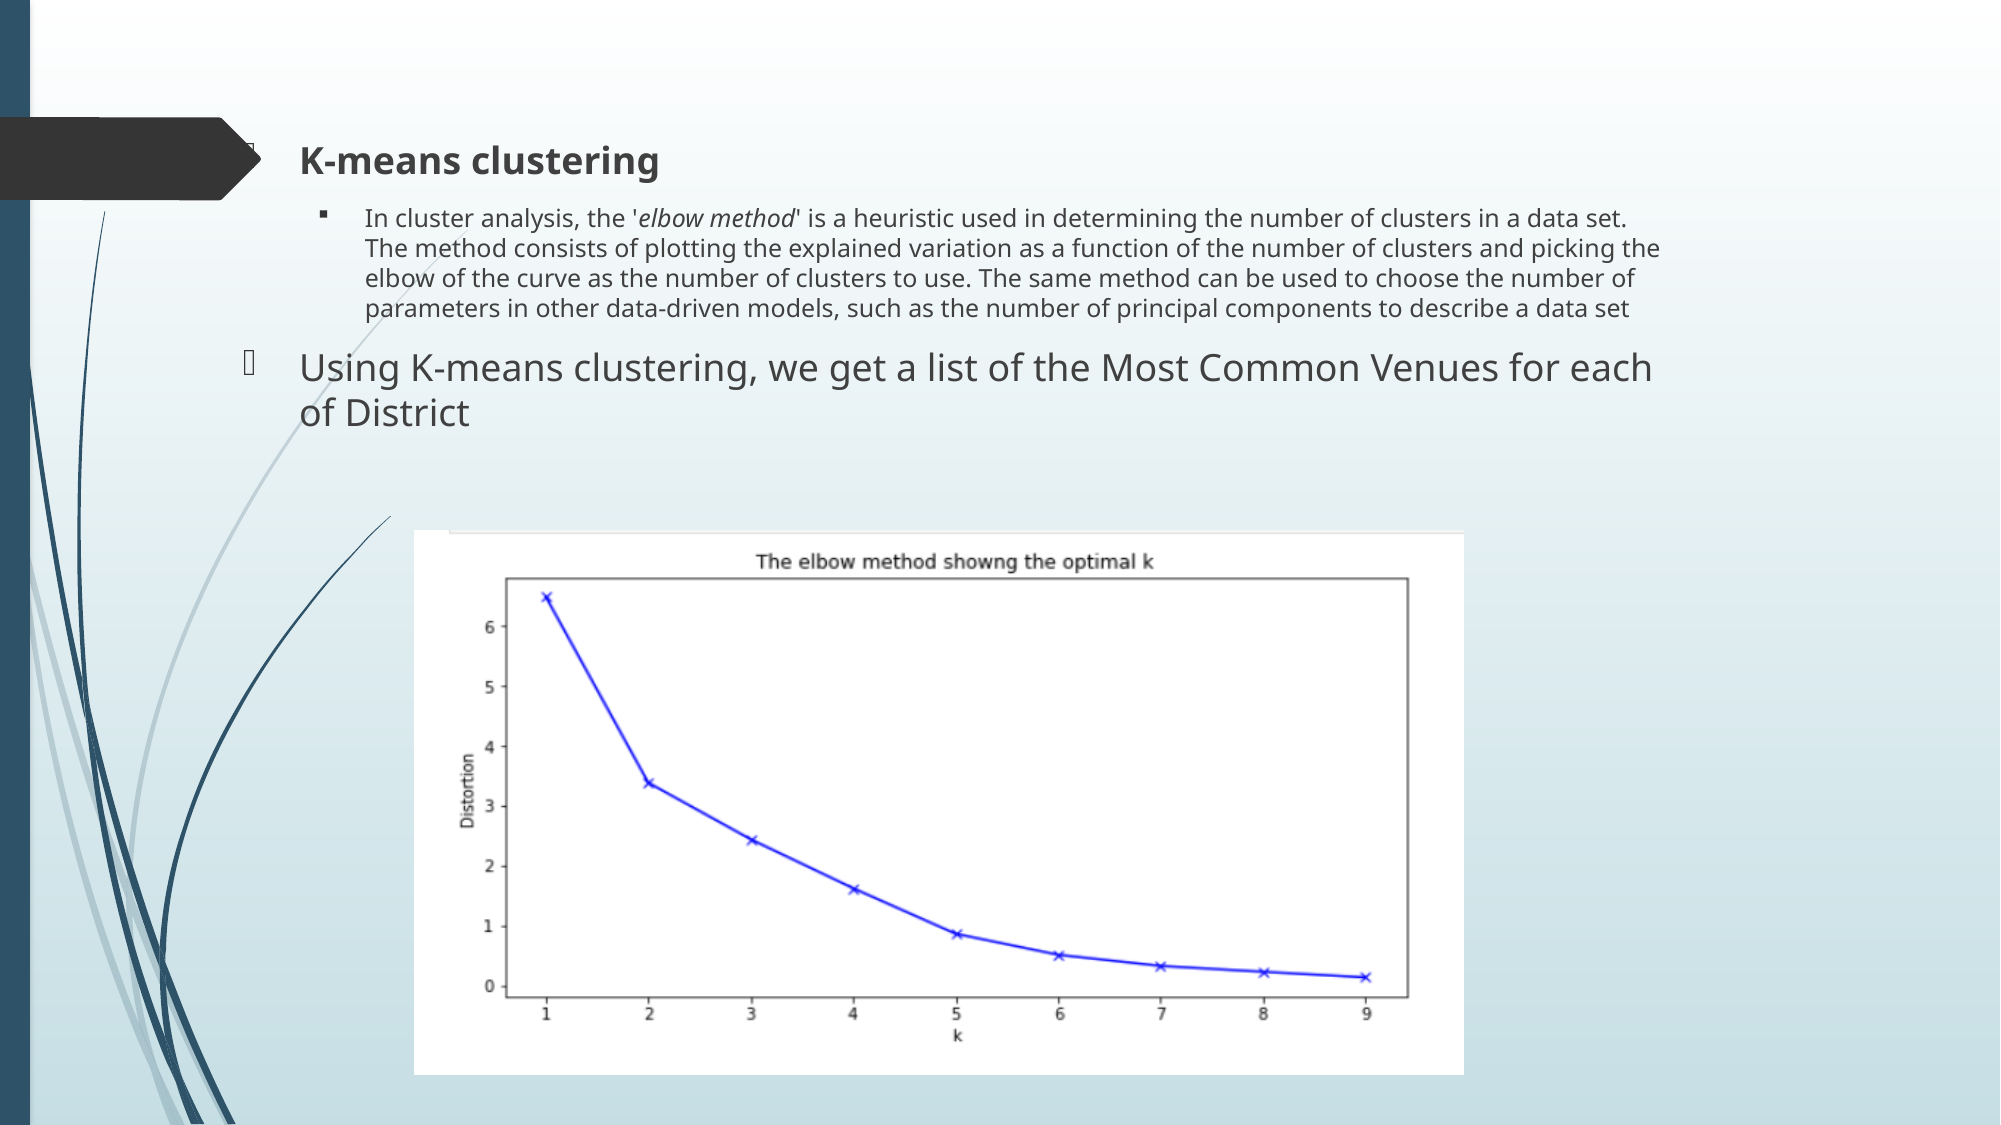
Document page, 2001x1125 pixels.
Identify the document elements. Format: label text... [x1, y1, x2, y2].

picture [413, 530, 1465, 1076]
list K-means clustering In cluster analysis, the 'elbow method' is a heuristic used in determining the number of clusters in a data set. The method consists of plotting the explained variation as a function of the number of clusters and picking the elbow of the curve as the number of clusters to use. The same method can be used to choose the number of parameters in other data-driven models, such as the number of principal components to describe a data set Using K-means clustering, we get a list of the Most Common Venues for each of District [227, 129, 1691, 750]
